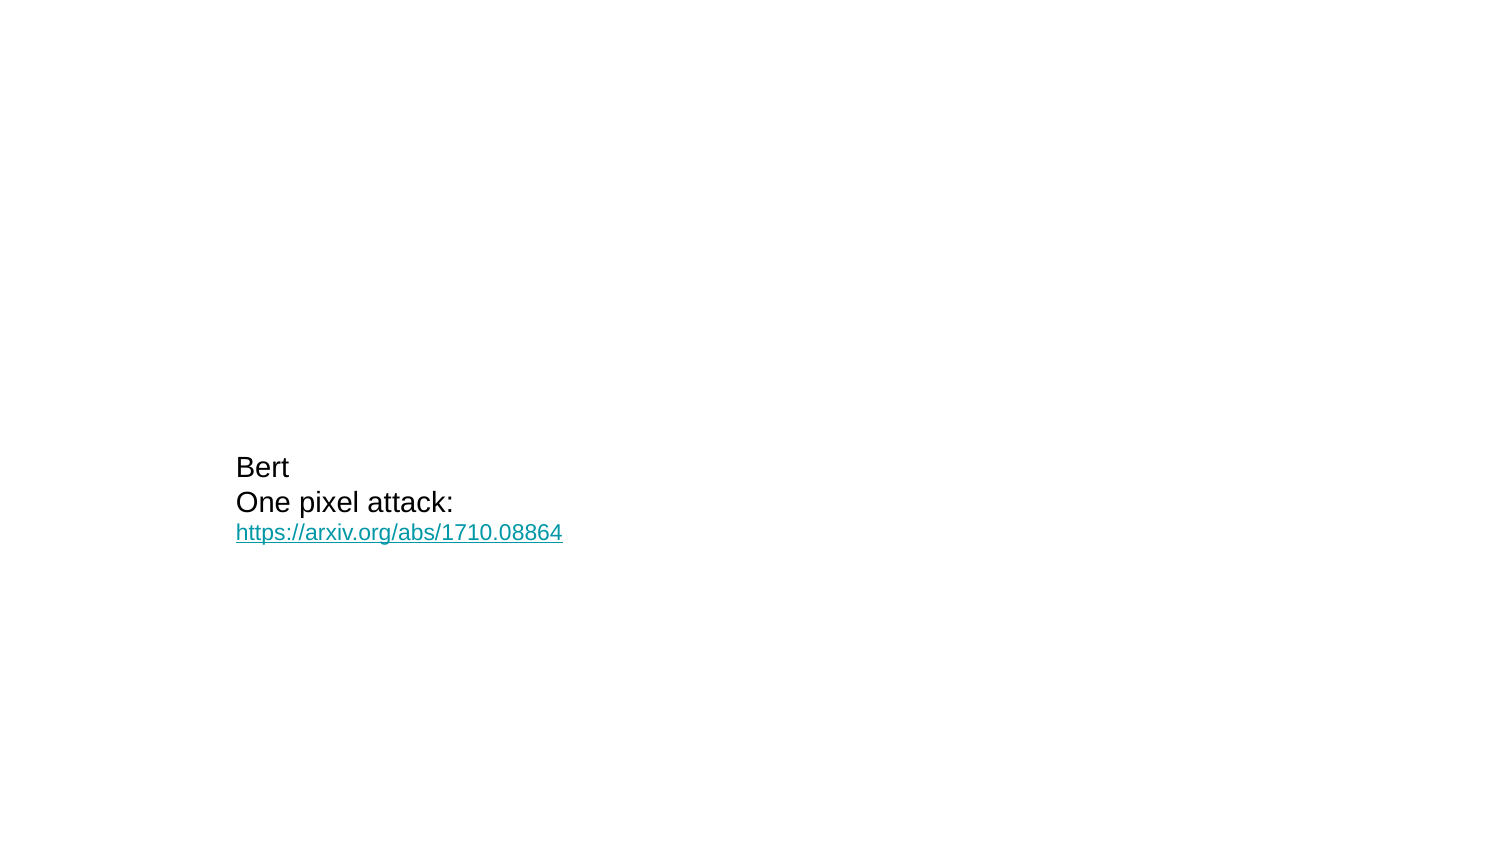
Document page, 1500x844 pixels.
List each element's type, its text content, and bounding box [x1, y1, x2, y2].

text_box Bert One pixel attack: https://arxiv.org/abs/1710.08864 [220, 432, 713, 694]
